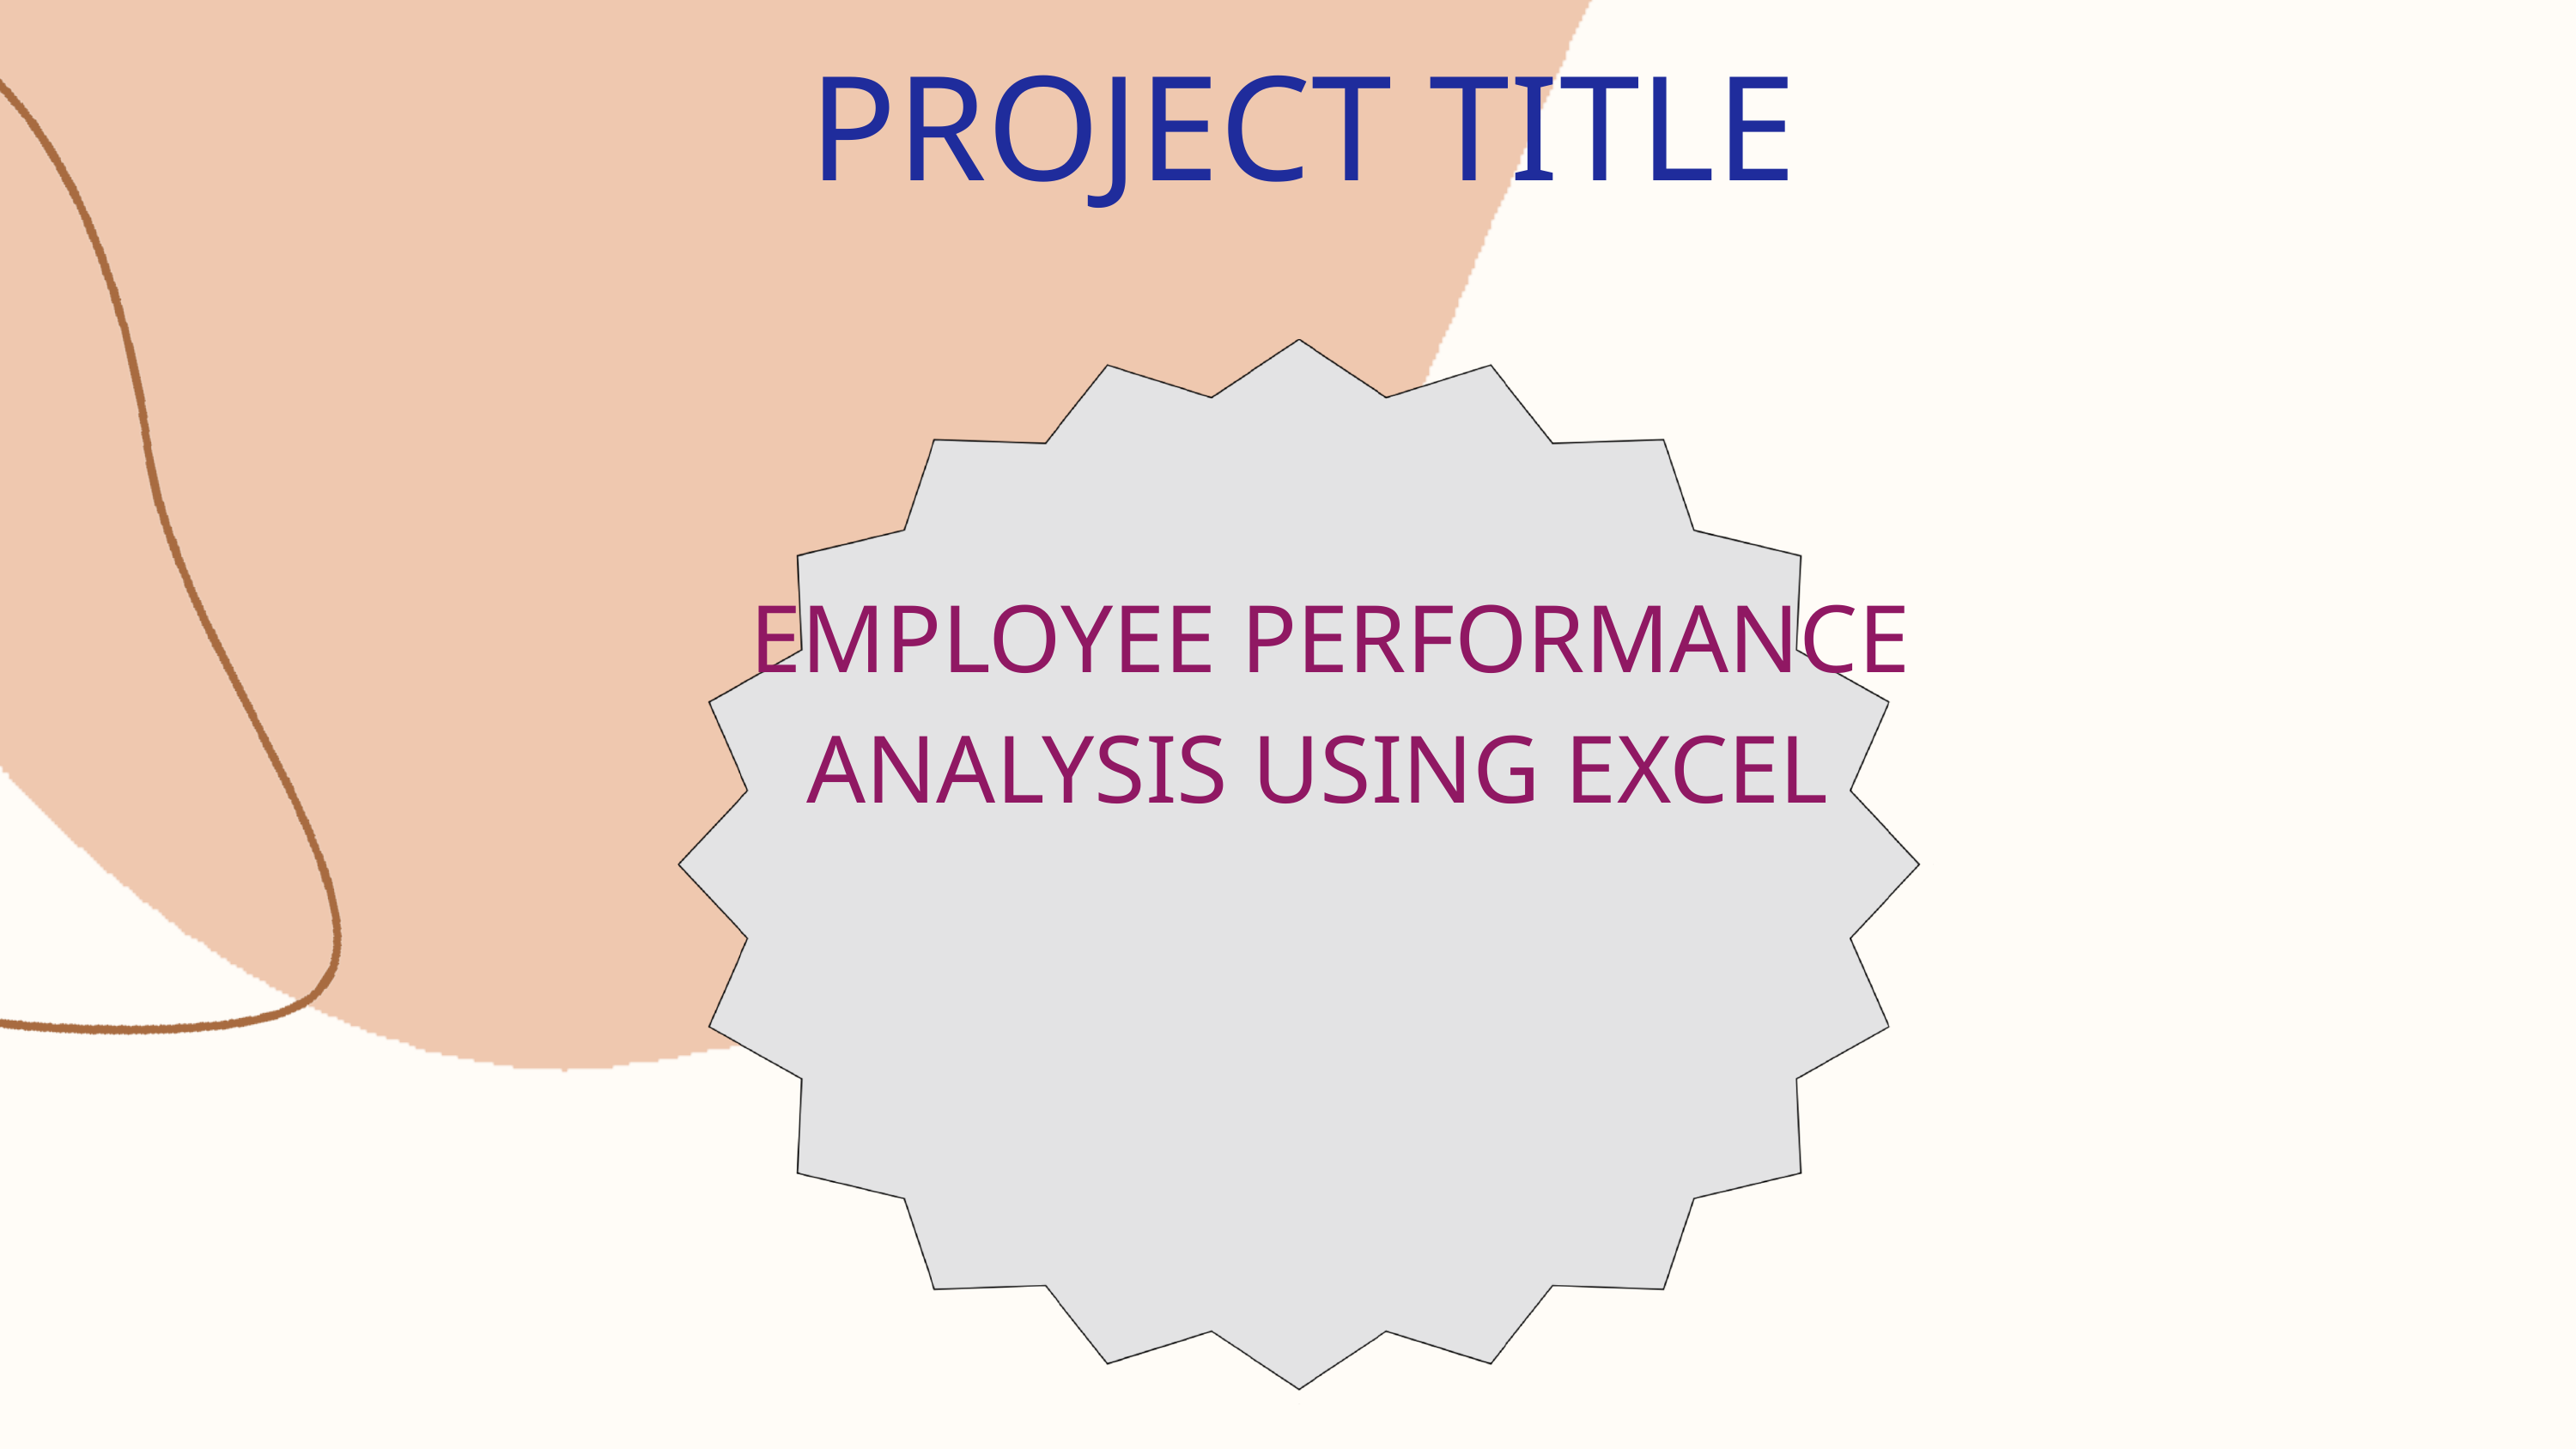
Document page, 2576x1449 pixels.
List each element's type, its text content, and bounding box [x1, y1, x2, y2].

text_box PROJECT TITLE [1710, 6, 1841, 209]
picture [0, 0, 1704, 1234]
text_box [677, 339, 1934, 1404]
text_box EMPLOYEE PERFORMANCE ANALYSIS USING EXCEL [1710, 561, 1926, 822]
